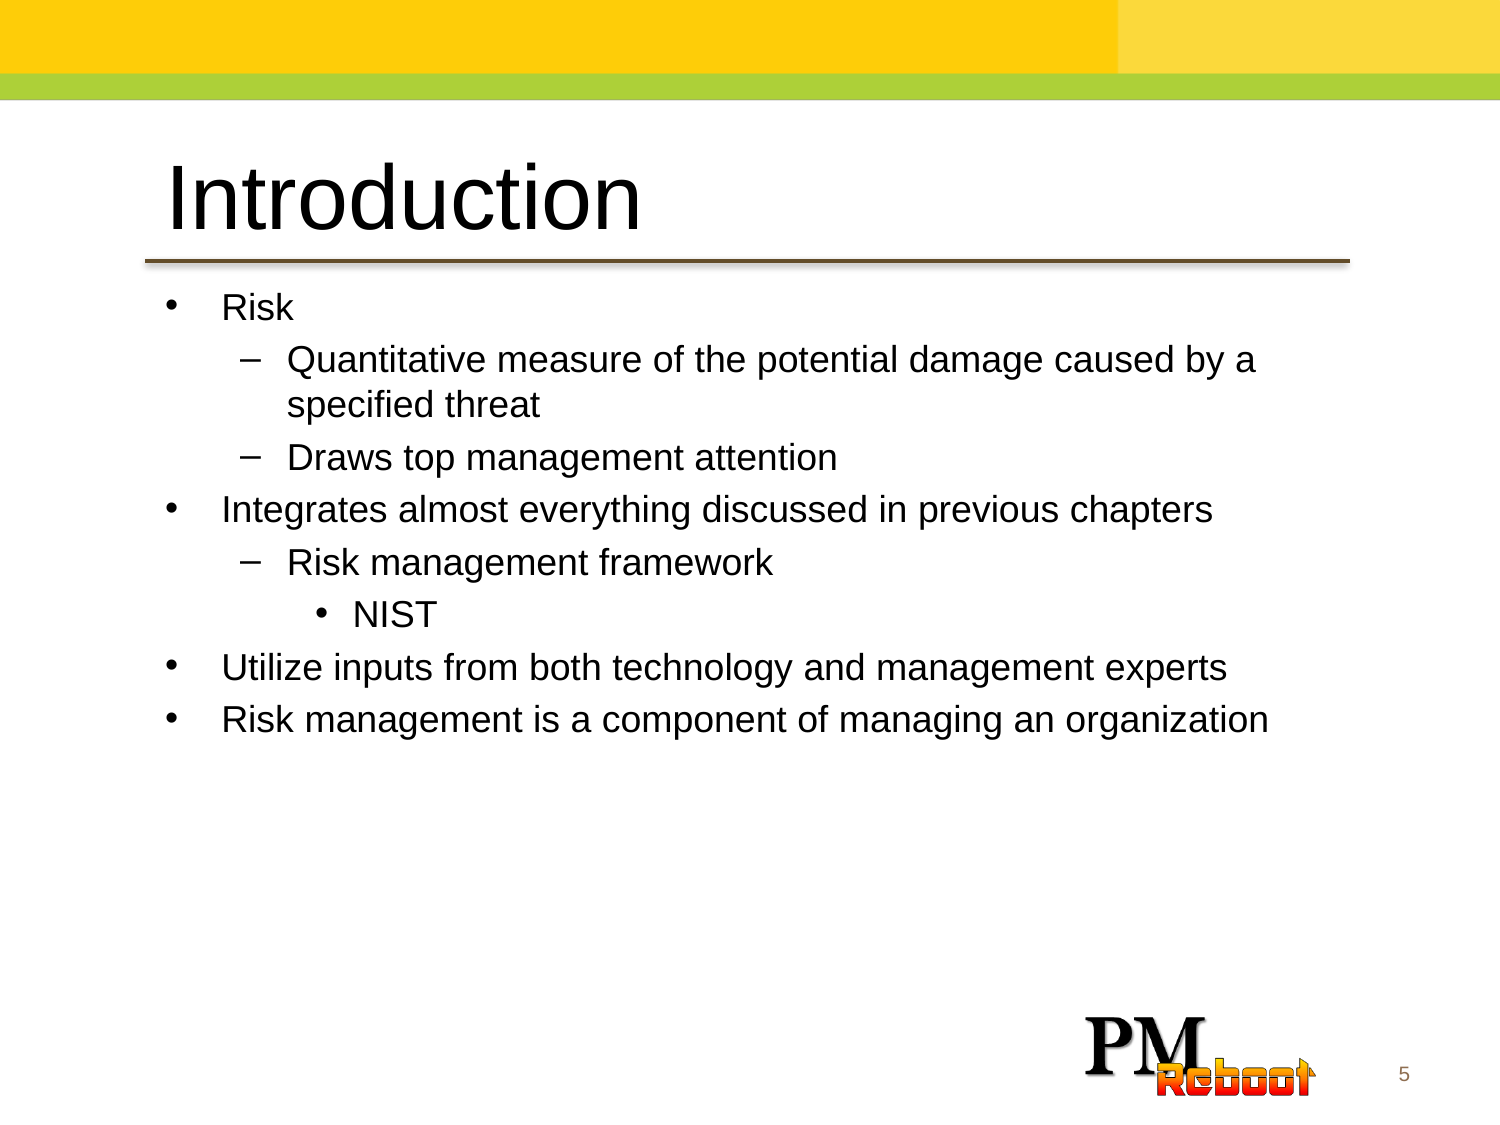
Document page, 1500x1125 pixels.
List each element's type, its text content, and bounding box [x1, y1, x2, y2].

slide_number 5 [1074, 1042, 1425, 1103]
list Risk Quantitative measure of the potential damage caused by a specified threat Draws top management attention Integrates almost everything discussed in previous chapters Risk management framework NIST Utilize inputs from both technology and management experts Risk management is a component of managing an organization [150, 275, 1363, 938]
title Introduction [150, 123, 866, 263]
picture [0, 0, 1500, 1125]
